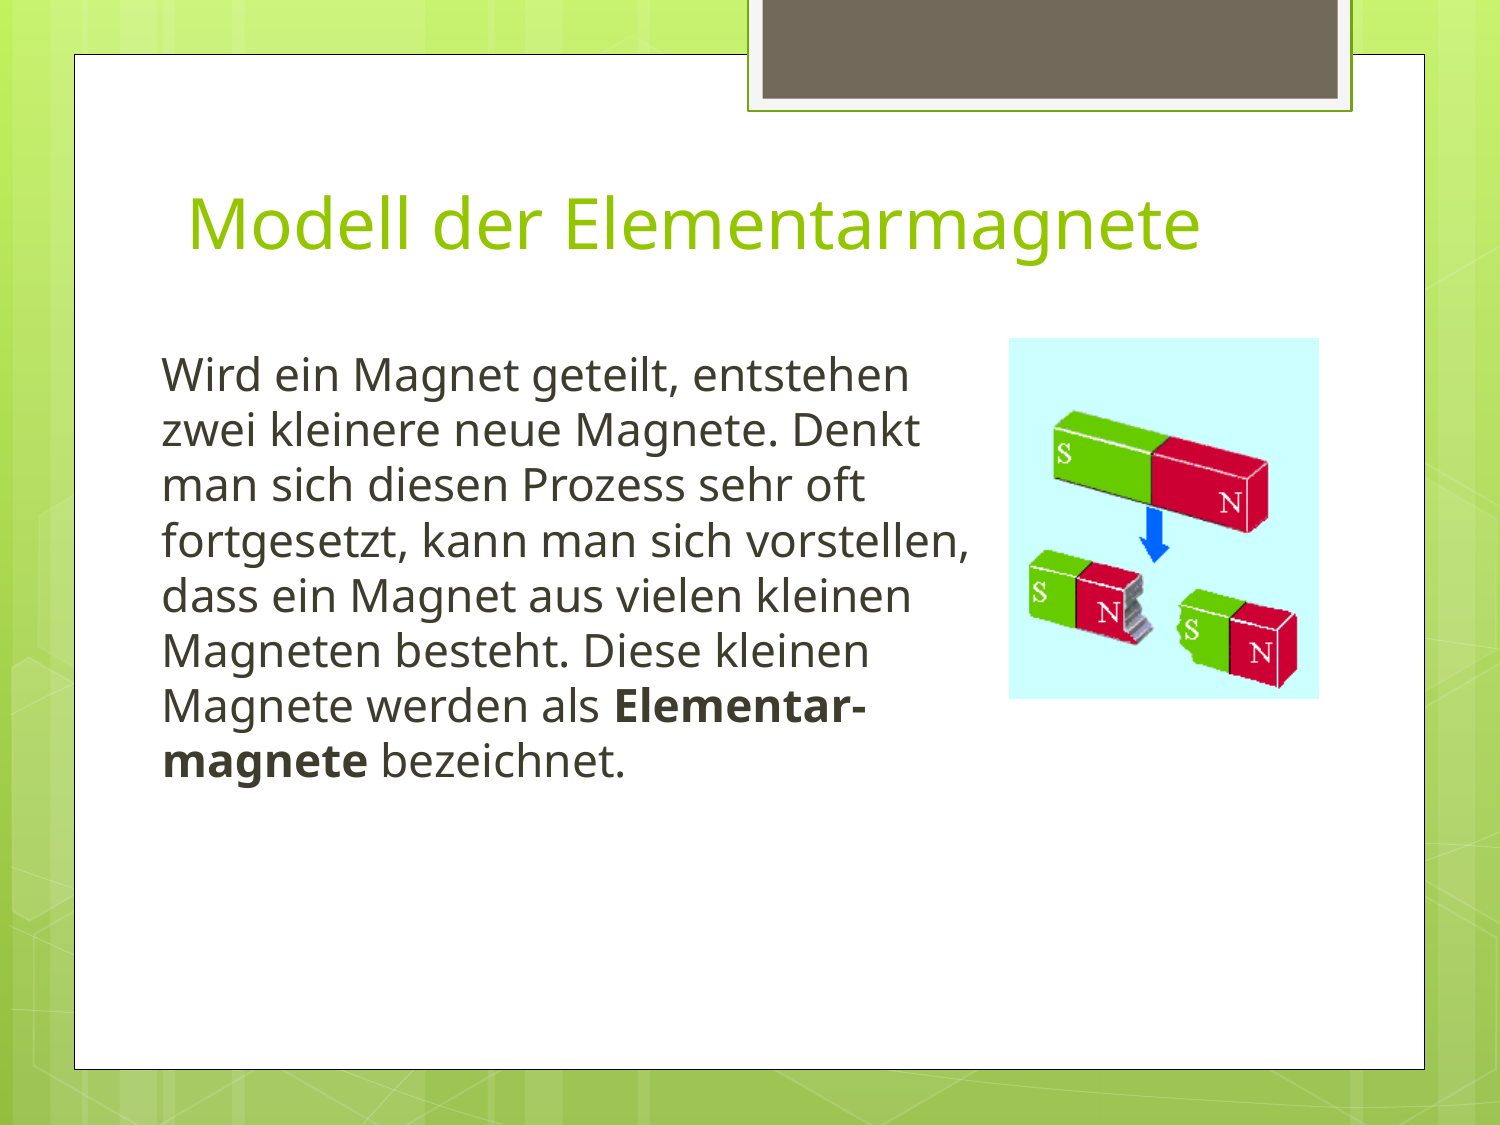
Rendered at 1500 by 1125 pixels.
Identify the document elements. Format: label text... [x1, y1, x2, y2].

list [1009, 337, 1319, 699]
text_box Wird ein Magnet geteilt, entstehen zwei kleinere neue Magnete. Denkt man sich diesen Prozess sehr oft fortgesetzt, kann man sich vorstellen, dass ein Magnet aus vielen kleinen Magneten besteht. Diese kleinen Magnete werden als Elementar-magnete bezeichnet. [135, 338, 1010, 799]
title Modell der Elementarmagnete [171, 168, 1324, 348]
